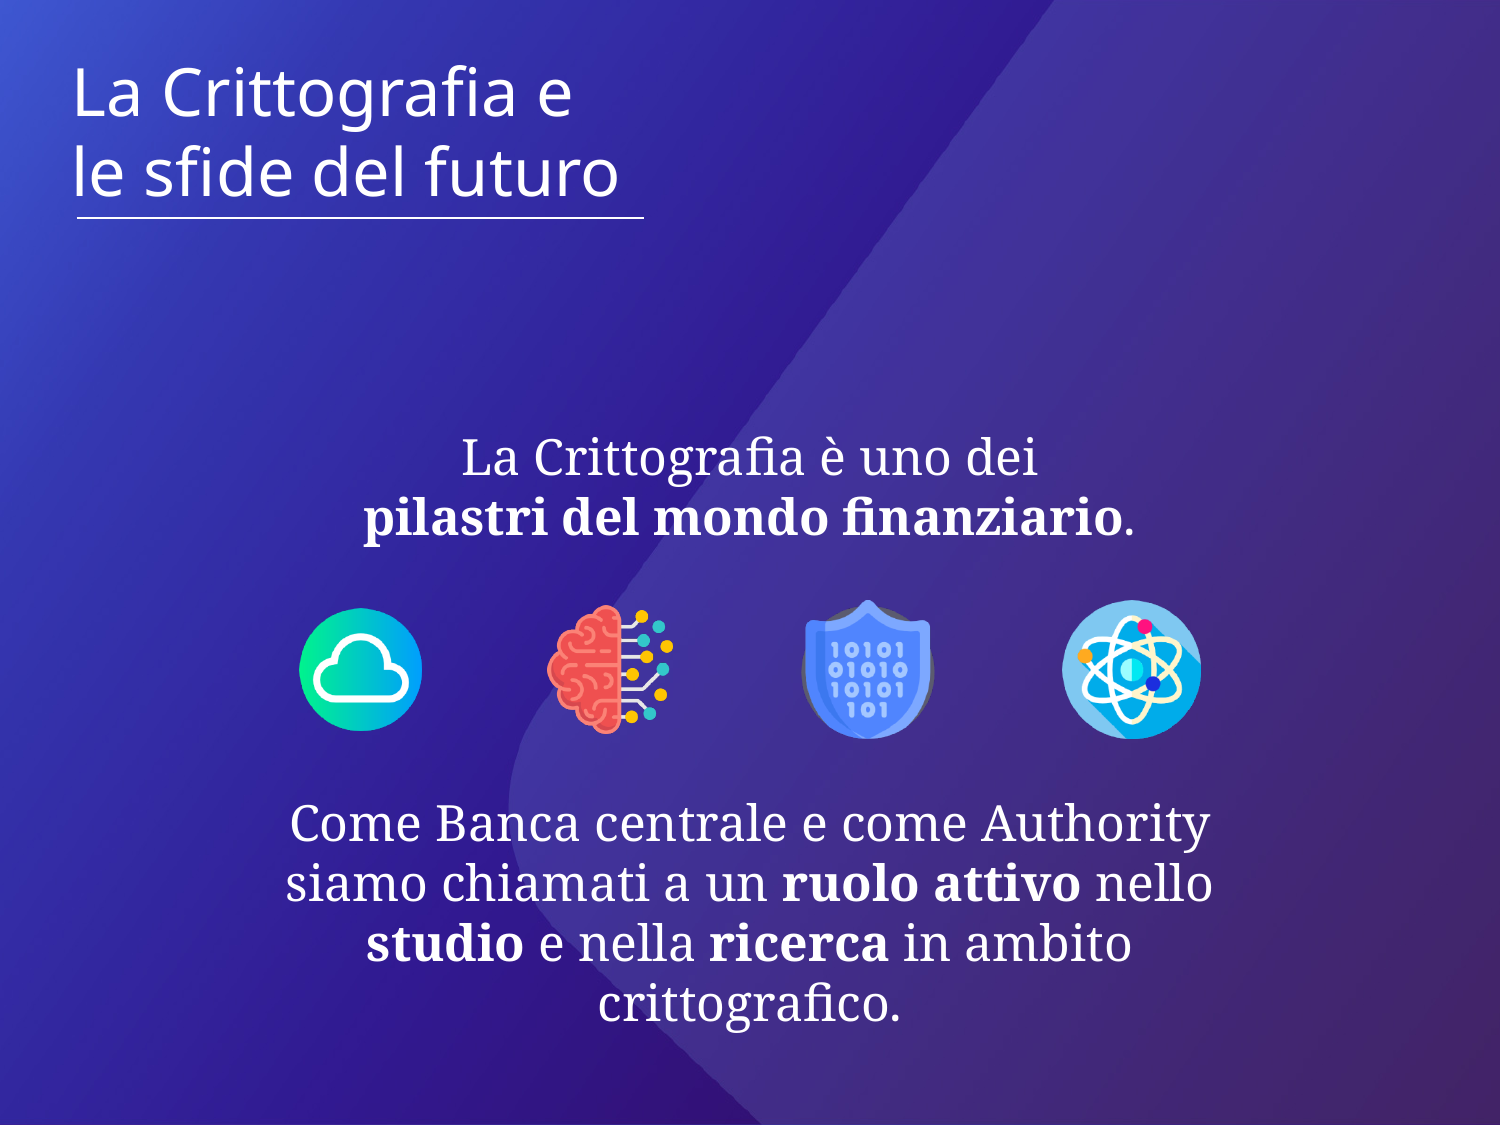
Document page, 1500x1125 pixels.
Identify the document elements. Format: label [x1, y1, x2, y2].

text_box [298, 599, 1202, 739]
picture [0, 0, 1500, 1125]
